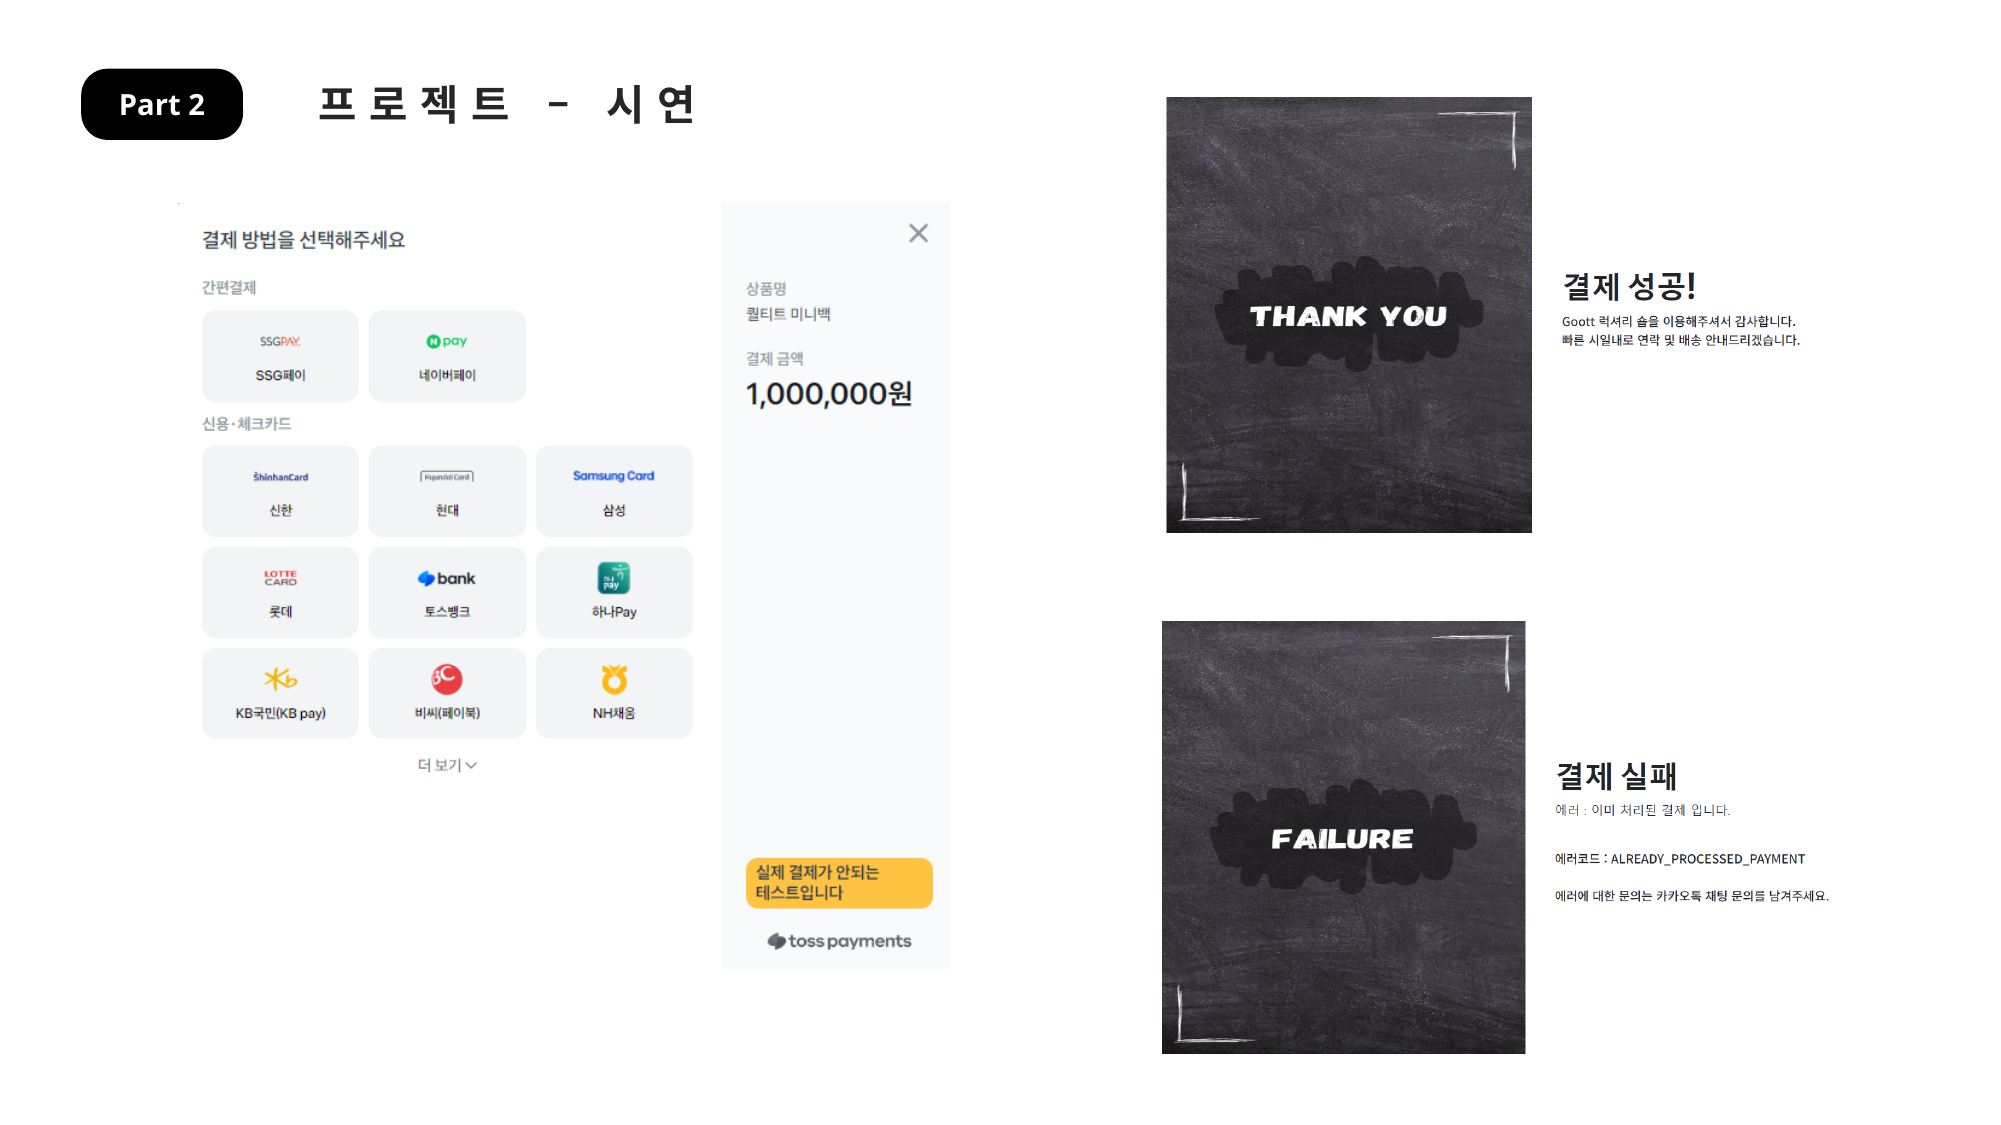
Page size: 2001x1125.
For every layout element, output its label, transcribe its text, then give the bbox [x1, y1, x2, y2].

text_box Part 2 [104, 79, 221, 129]
text_box 프로젝트 – 시연 [303, 71, 711, 137]
picture [1145, 52, 1917, 1073]
picture [178, 203, 950, 969]
text_box [80, 67, 245, 141]
